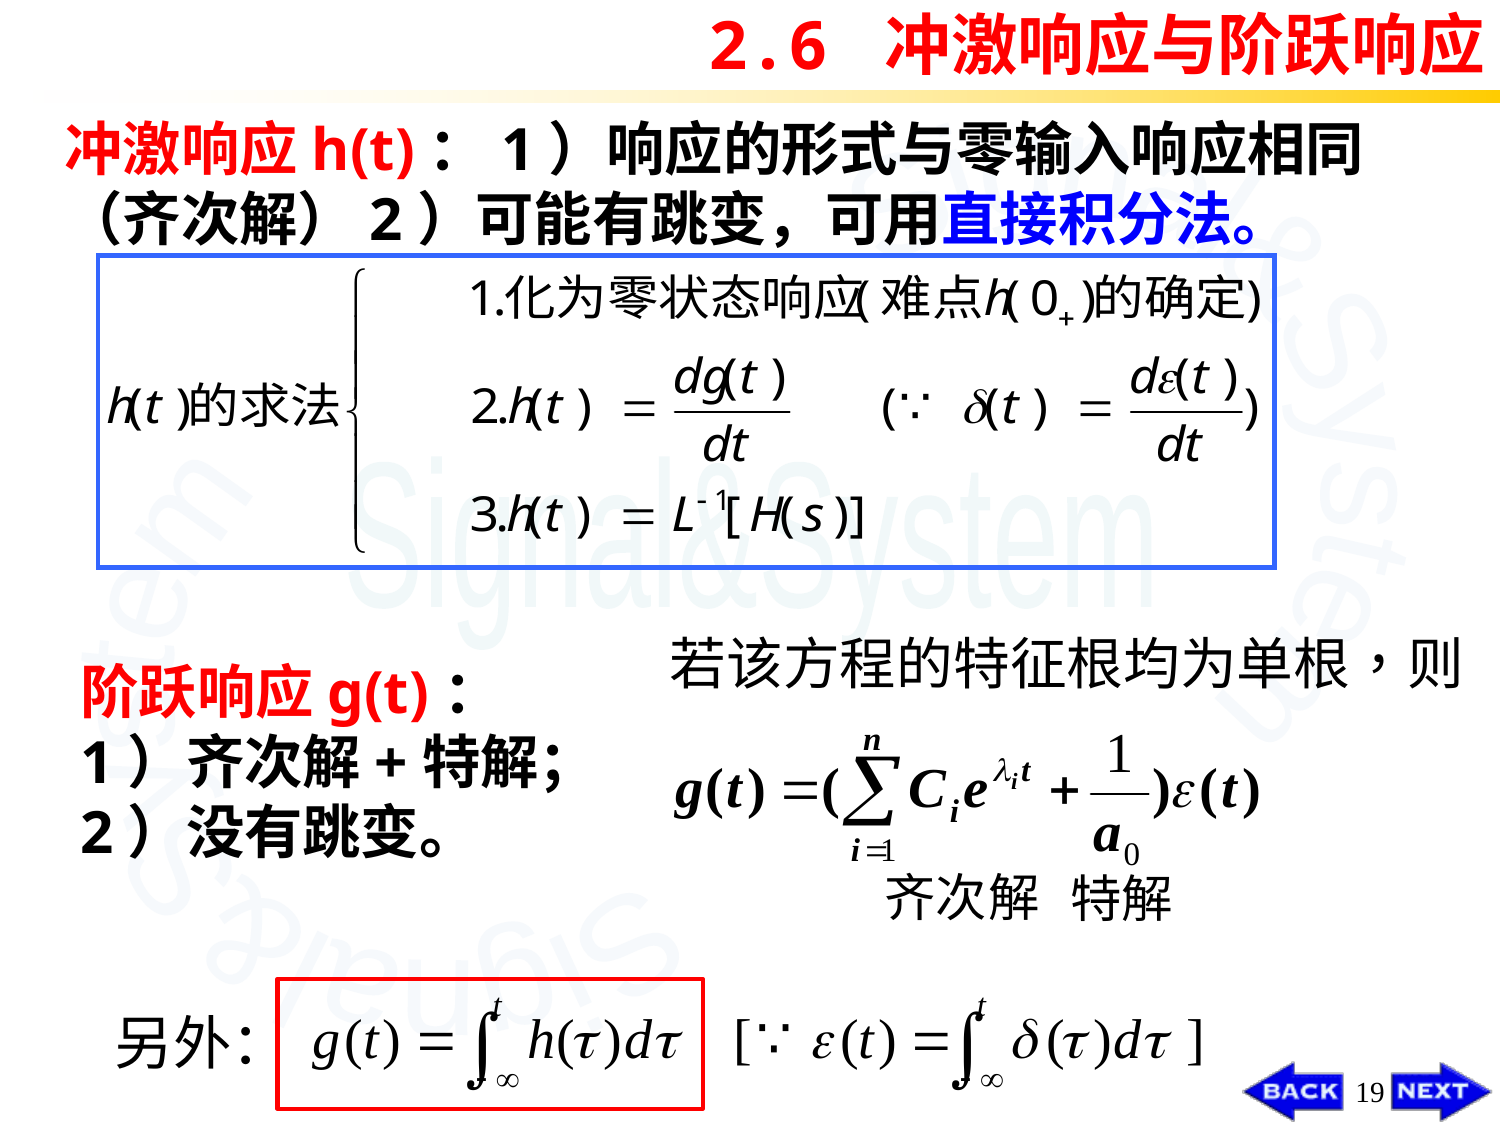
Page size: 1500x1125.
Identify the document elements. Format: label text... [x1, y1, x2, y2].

picture [1235, 1059, 1353, 1125]
text_box 阶跃响应g(t)： 1）齐次解+特解； 2）没有跳变。 [65, 648, 597, 873]
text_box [662, 625, 1467, 935]
picture [1382, 1062, 1500, 1125]
text_box 2.6 冲激响应与阶跃响应 [679, 0, 1500, 100]
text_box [300, 978, 1267, 1101]
text_box 冲激响应h(t)：1）响应的形式与零输入响应相同（齐次解）2）可能有跳变，可用直接积分法。 [50, 104, 1483, 260]
text_box [275, 977, 705, 1111]
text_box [100, 257, 1273, 566]
text_box 另外： [100, 998, 275, 1084]
text_box 19 [1340, 1066, 1429, 1125]
